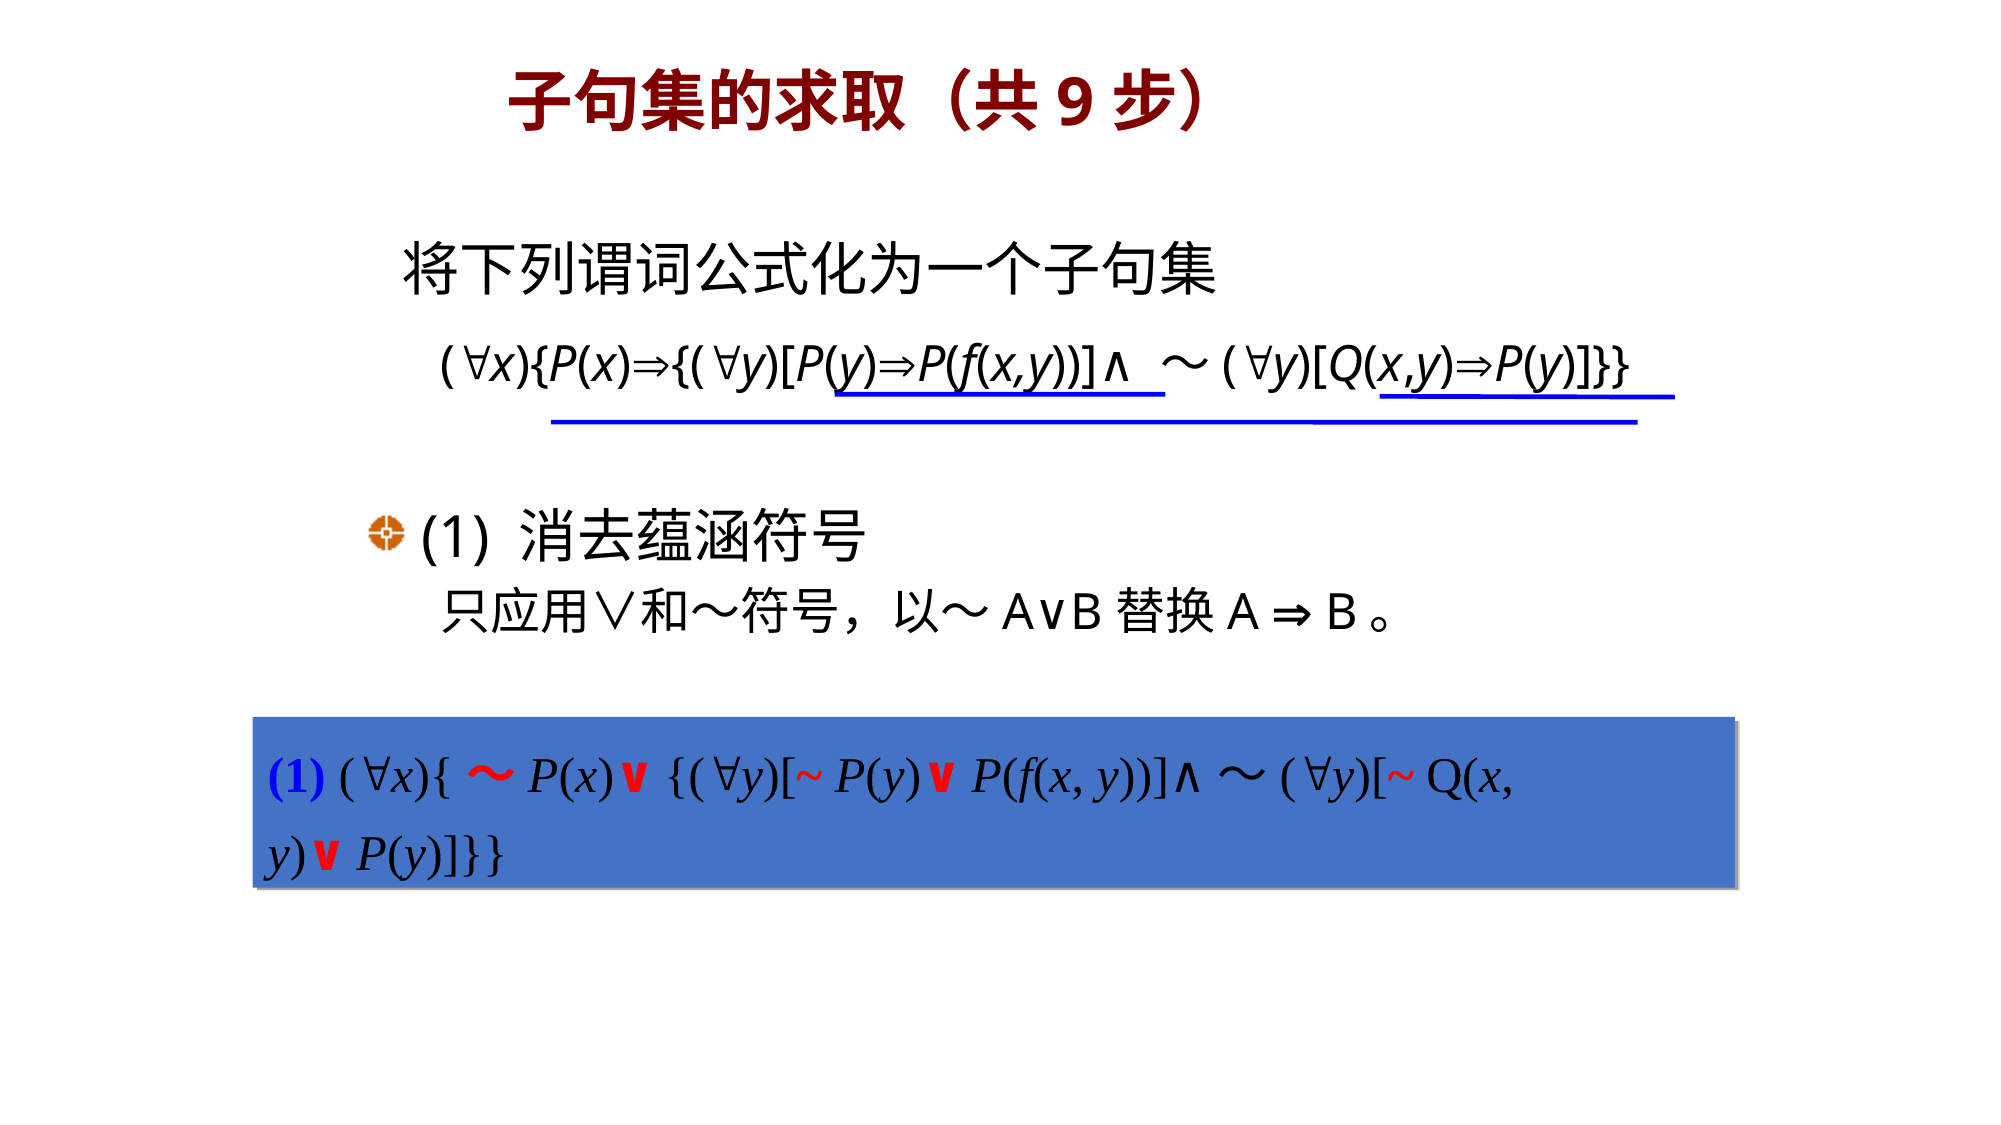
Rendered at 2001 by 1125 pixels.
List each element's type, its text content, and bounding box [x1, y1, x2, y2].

list 将下列谓词公式化为一个子句集 (x){P(x){(y)[P(y)P(f(x,y))]∧～(y)[Q(x,y)P(y)]}} [359, 189, 1718, 398]
text_box 子句集的求取（共9步） [492, 42, 1655, 156]
text_box (1) 消去蕴涵符号 只应用∨和～符号，以～A∨B替换A  B。 [350, 492, 1485, 635]
text_box (1) (x){～P(x)∨{(y)[~ P(y)∨P(f(x, y))]∧～(y)[~ Q(x, y)∨P(y)]}} [252, 716, 1735, 888]
picture [365, 514, 407, 555]
